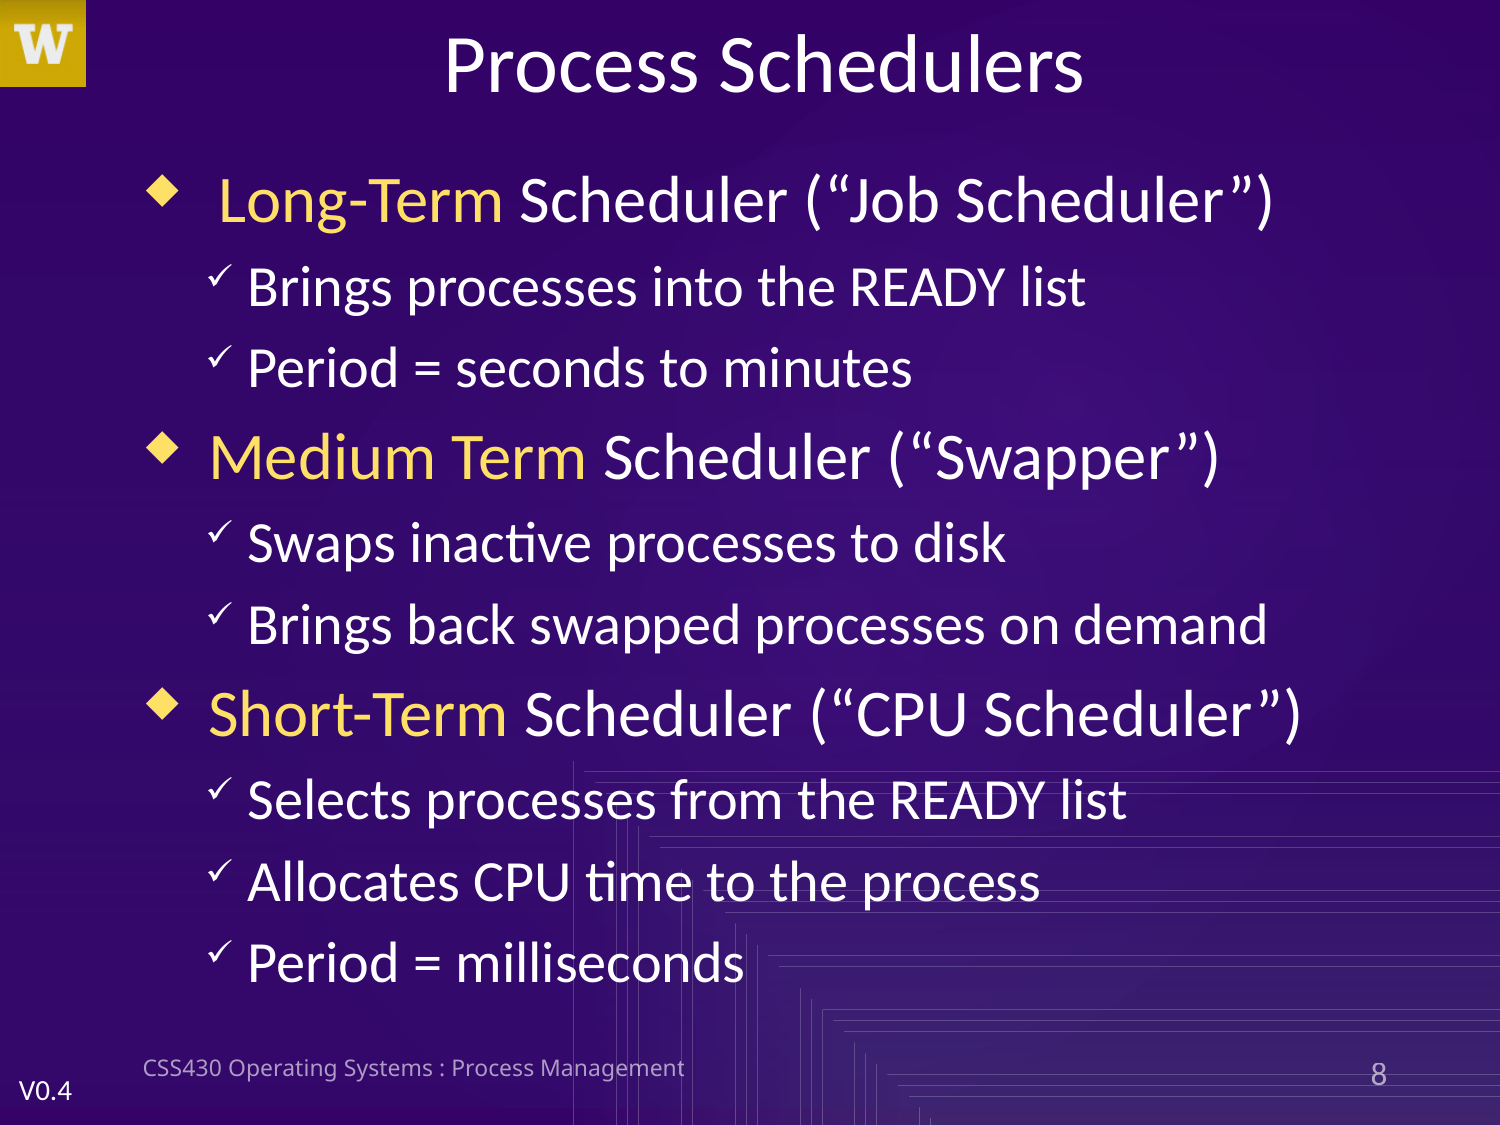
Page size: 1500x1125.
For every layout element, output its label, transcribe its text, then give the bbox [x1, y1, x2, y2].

picture [0, 0, 86, 87]
title Process Schedulers [127, 0, 1403, 119]
slide_number 8 [1235, 1039, 1403, 1100]
list Long-Term Scheduler (“Job Scheduler”) Brings processes into the READY list Period = seconds to minutes Medium Term Scheduler (“Swapper”) Swaps inactive processes to disk Brings back swapped processes on demand Short-Term Scheduler (“CPU Scheduler”) Selects processes from the READY list Allocates CPU time to the process Period = milliseconds [127, 162, 1403, 988]
footer CSS430 Operating Systems : Process Management [127, 1039, 885, 1100]
